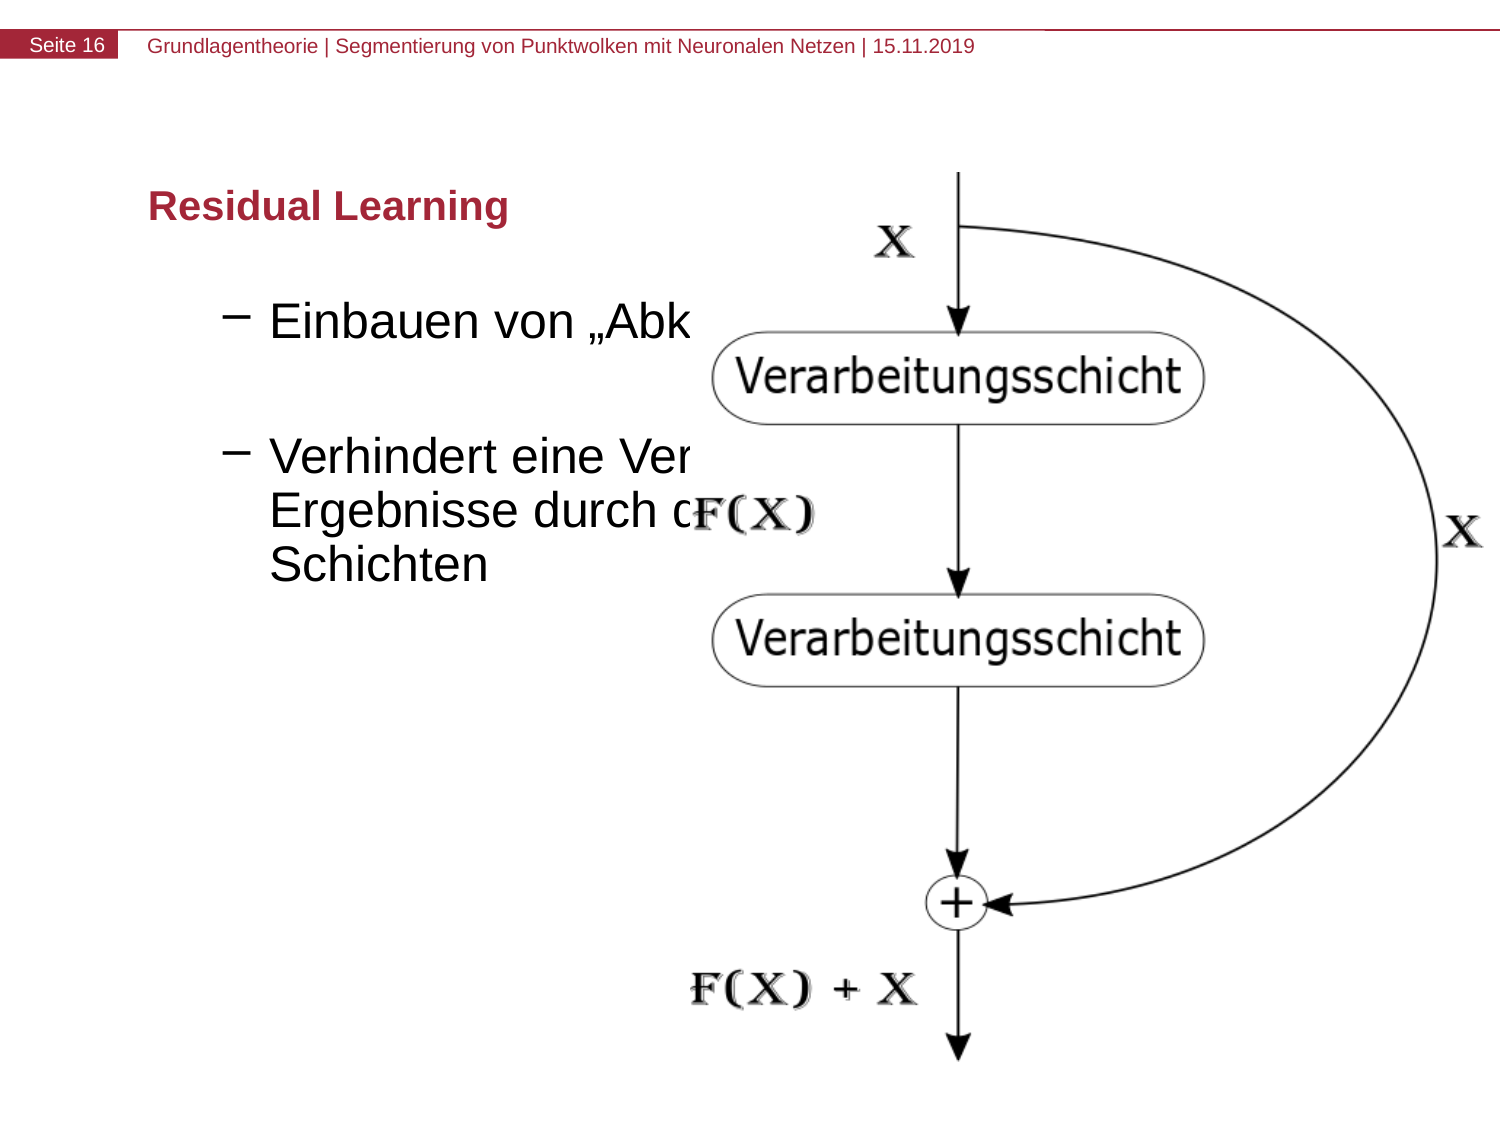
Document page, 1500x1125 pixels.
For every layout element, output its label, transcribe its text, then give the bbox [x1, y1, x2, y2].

picture [690, 172, 1484, 1062]
title Residual Learning [132, 149, 1413, 258]
list Einbauen von „Abkürzungen“ in das Netzwerk Verhindert eine Verschlechterung der Ergebnisse durch das Hinzufügen zusätzlicher Schichten [132, 287, 685, 888]
